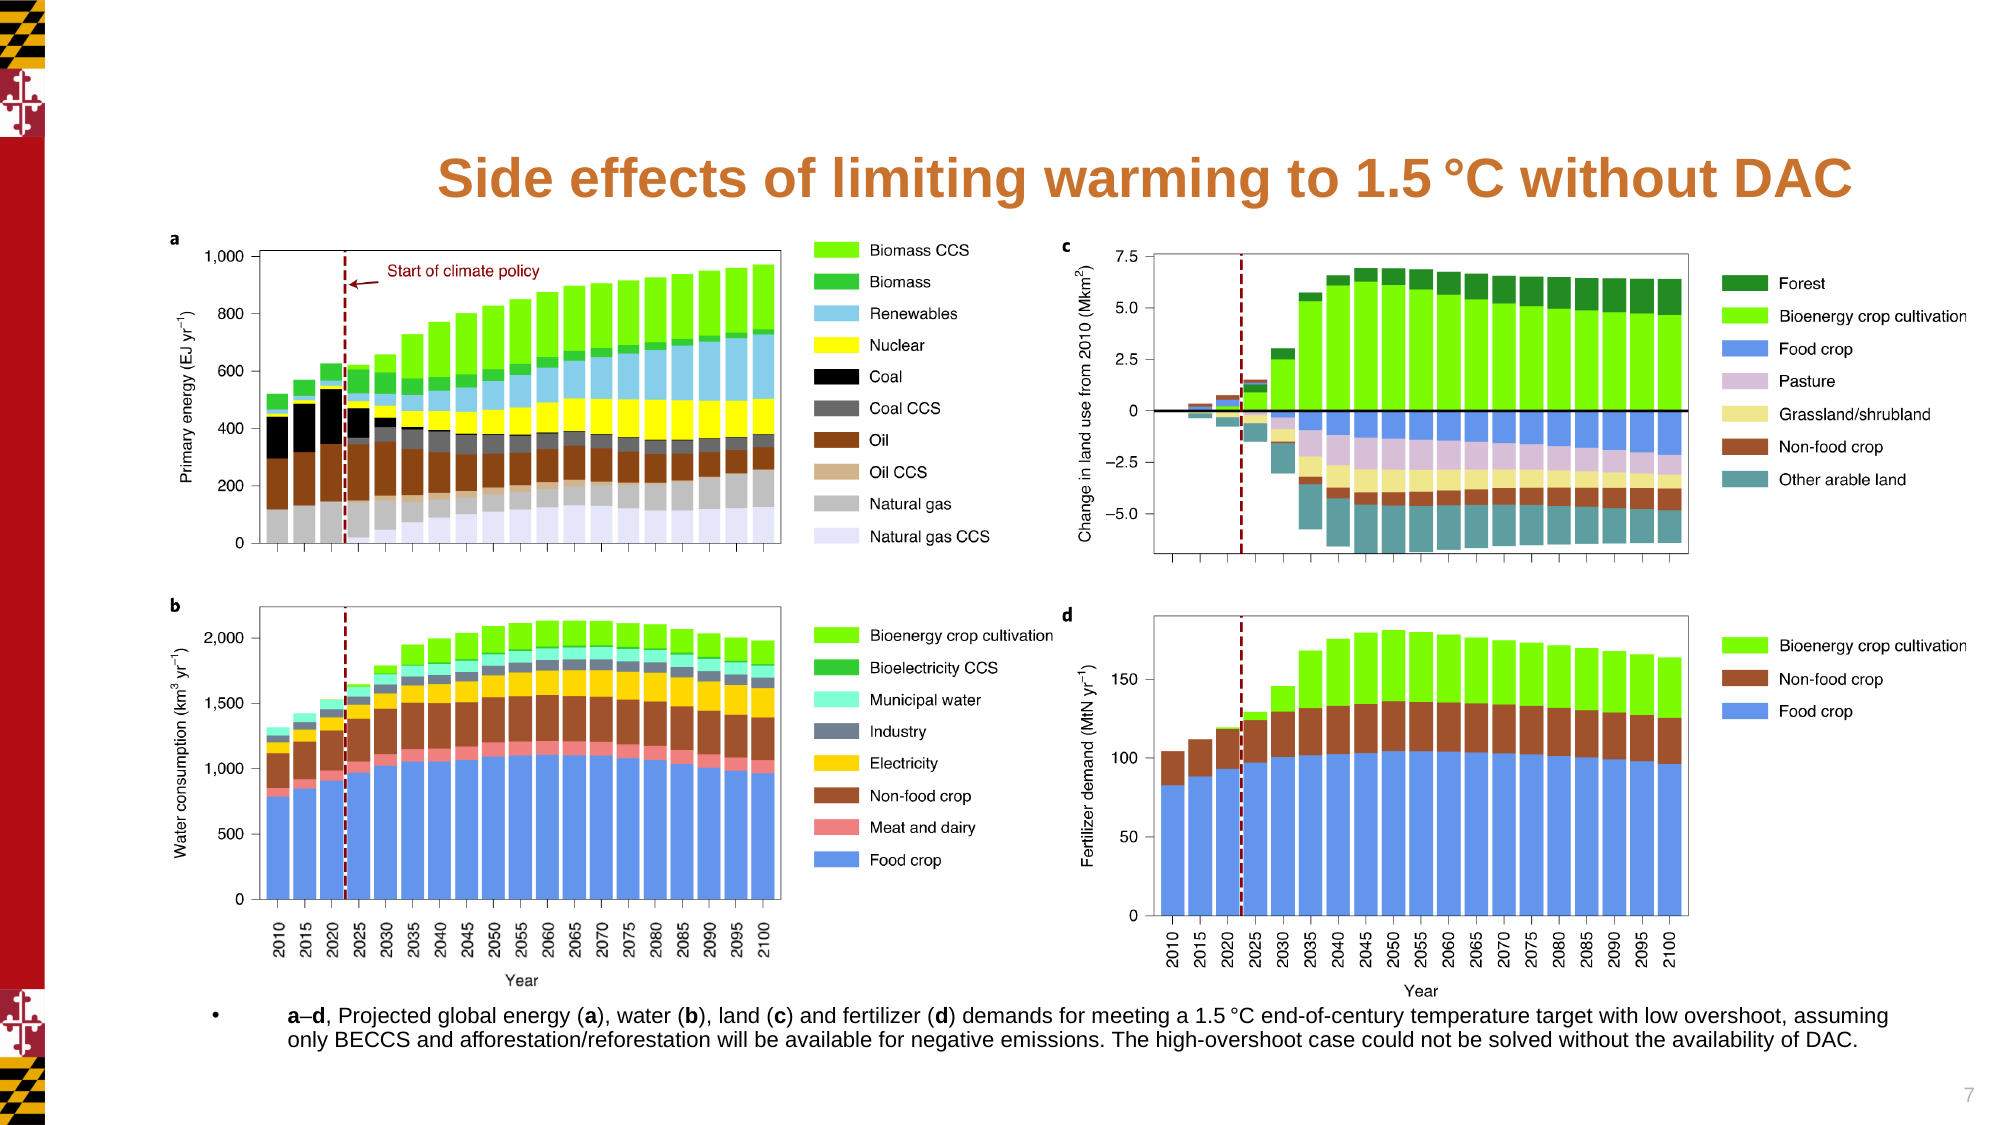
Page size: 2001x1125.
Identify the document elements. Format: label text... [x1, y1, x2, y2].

title Side effects of limiting warming to 1.5 °C without DAC [437, 37, 1938, 217]
list a–d, Projected global energy (a), water (b), land (c) and fertilizer (d) demands for meeting a 1.5 °C end-of-century temperature target with low overshoot, assuming only BECCS and afforestation/reforestation will be available for negative emissions. The high-overshoot case could not be solved without the availability of DAC. [187, 997, 1938, 1125]
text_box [170, 234, 1053, 994]
picture [1062, 234, 1967, 998]
picture [0, 990, 45, 1125]
picture [0, 1, 45, 137]
slide_number 6 [1938, 1062, 1975, 1125]
